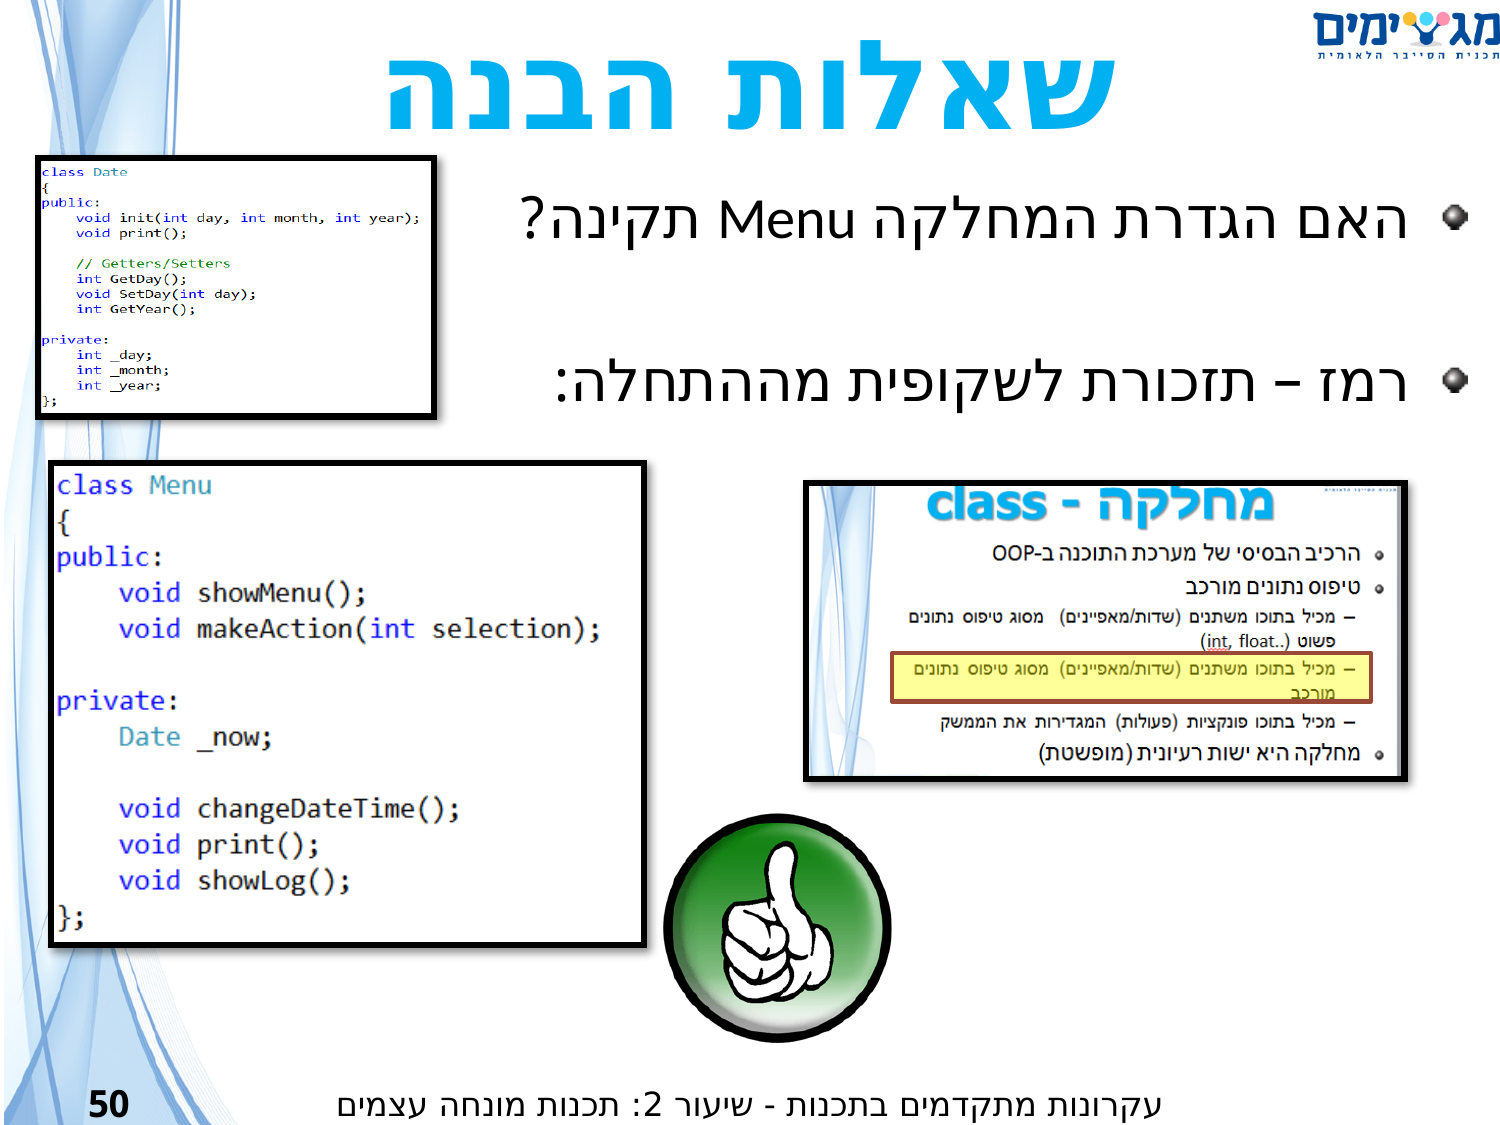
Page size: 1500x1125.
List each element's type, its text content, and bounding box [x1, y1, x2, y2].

picture [1306, 0, 1500, 87]
picture [1438, 363, 1468, 393]
picture [660, 811, 892, 1044]
picture [808, 485, 1402, 777]
picture [53, 465, 642, 943]
list שאלות הבנה [190, 0, 1306, 163]
picture [4, 0, 254, 1125]
picture [41, 160, 432, 414]
list האם הגדרת המחלקה Menu תקינה? רמז – תזכורת לשקופית מההתחלה: [147, 172, 1483, 1073]
picture [1438, 200, 1468, 230]
